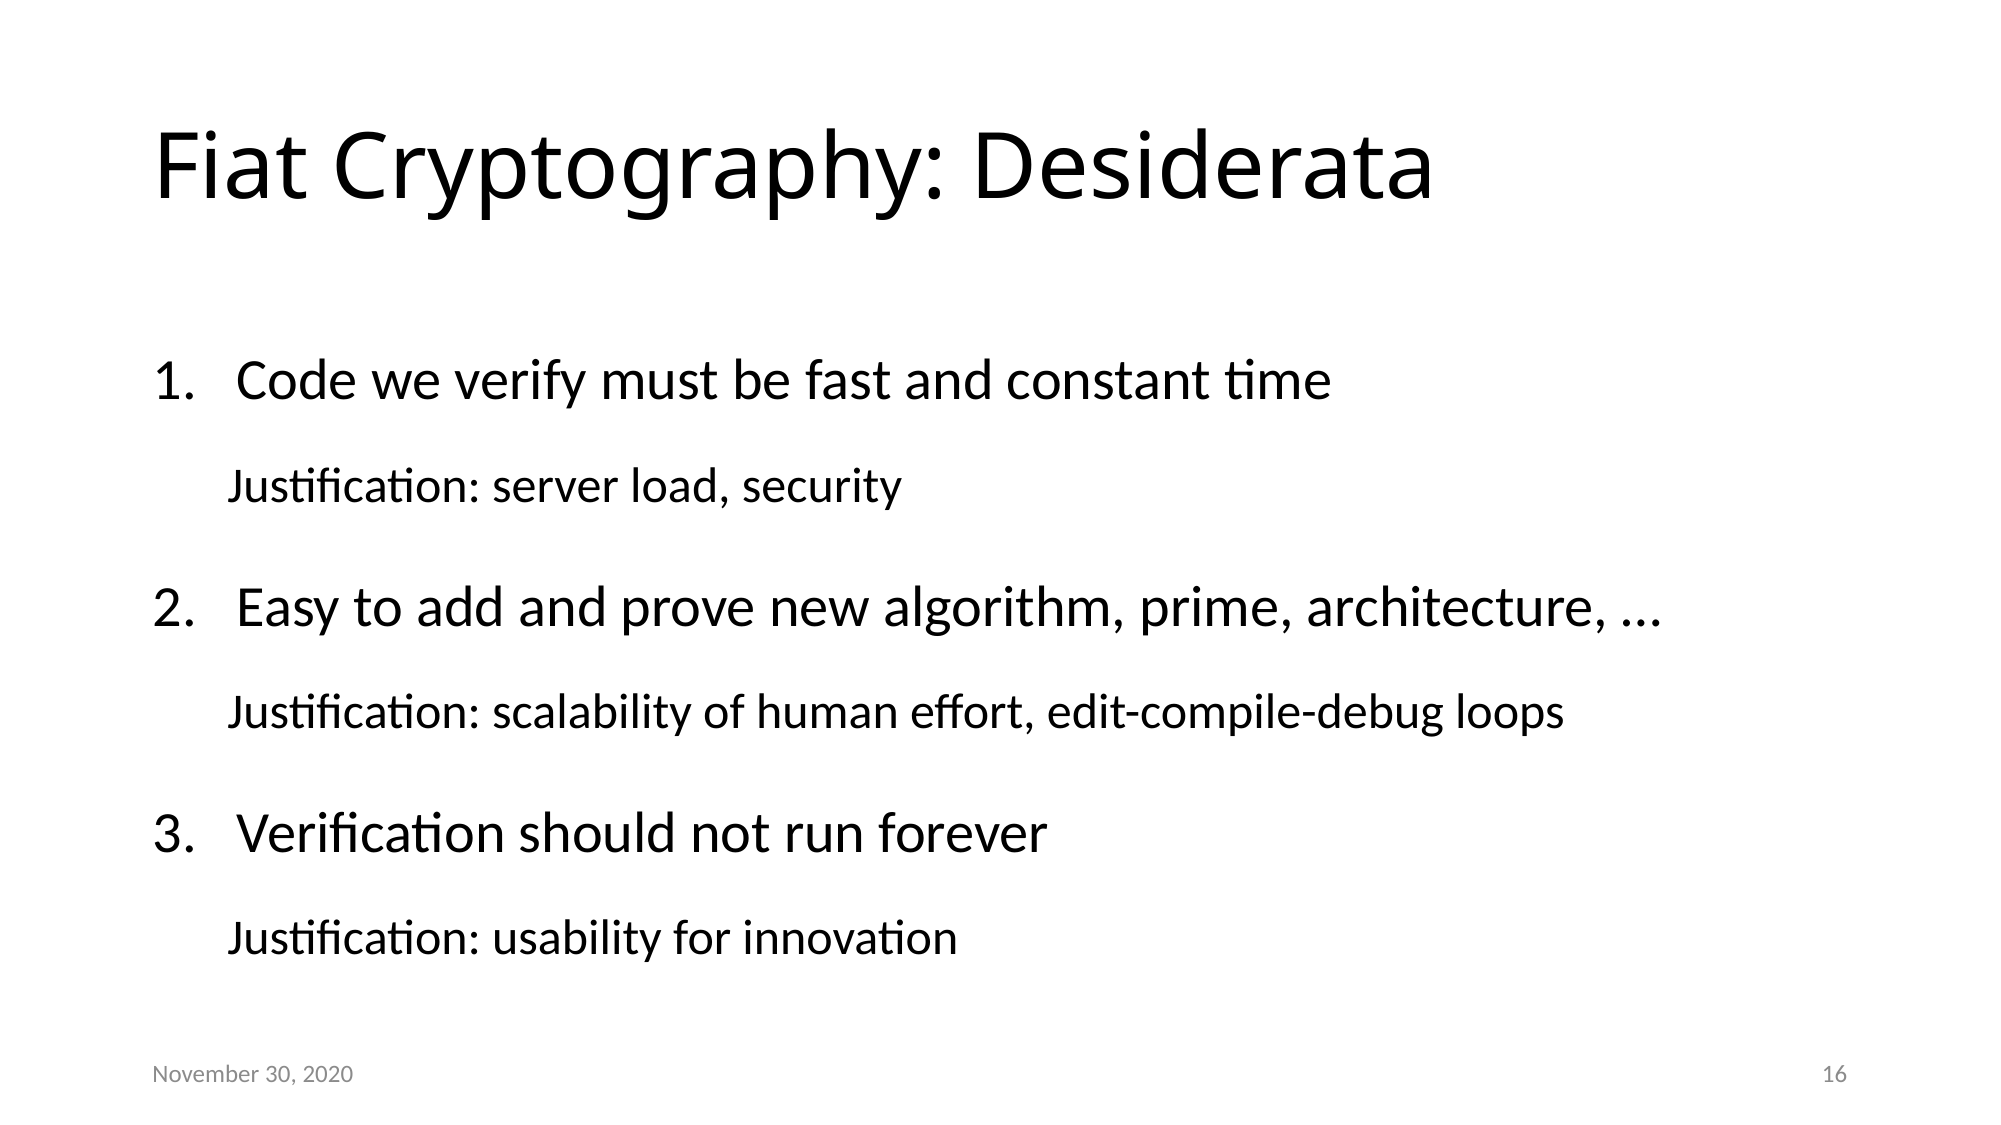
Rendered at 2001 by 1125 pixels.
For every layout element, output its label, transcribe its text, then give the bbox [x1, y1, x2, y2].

list Code we verify must be fast and constant time Justification: server load, security Easy to add and prove new algorithm, prime, architecture, … Justification: scalability of human effort, edit-compile-debug loops Verification should not run forever Justification: usability for innovation [137, 299, 1863, 1014]
title Fiat Cryptography: Desiderata [137, 59, 1863, 278]
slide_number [137, 1042, 588, 1103]
slide_number 16 [1412, 1042, 1863, 1103]
